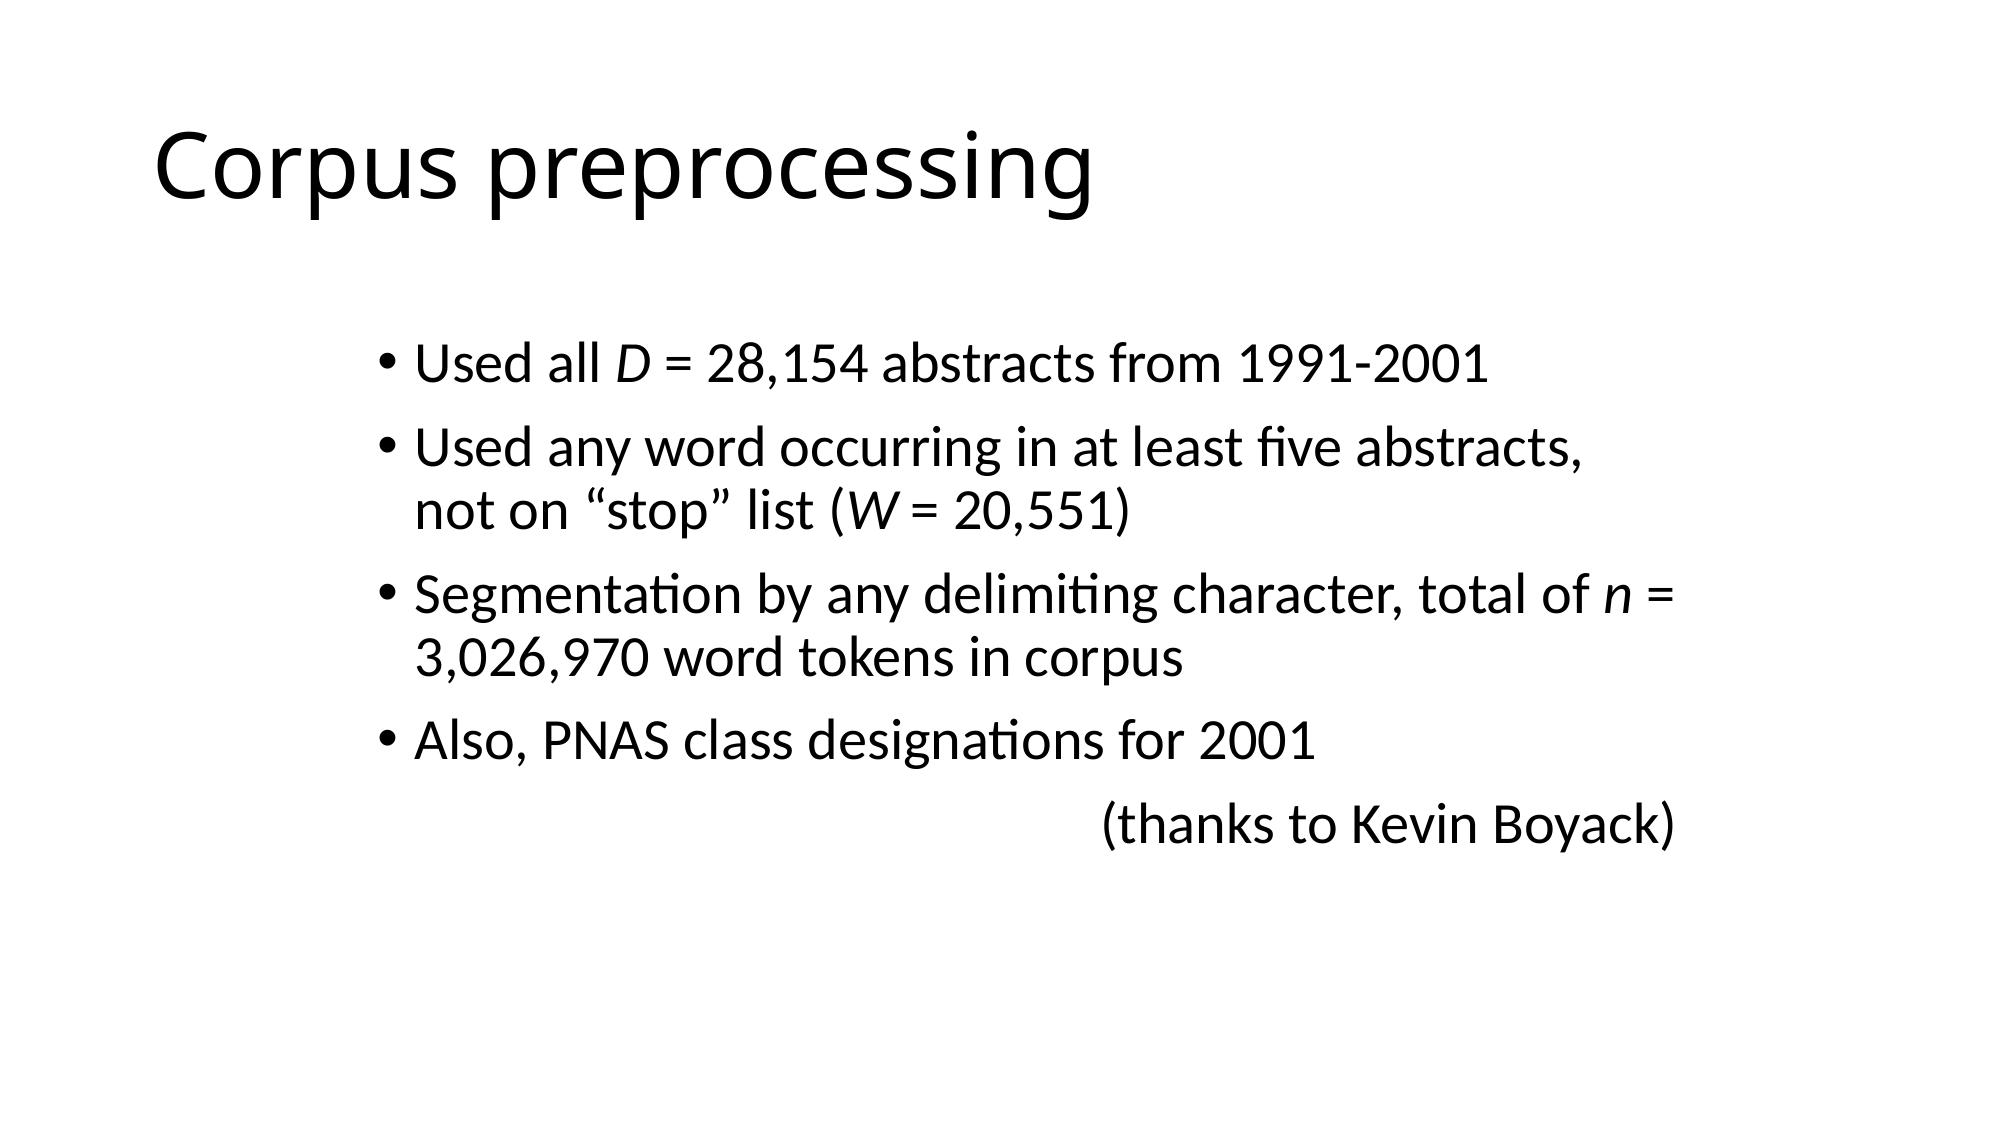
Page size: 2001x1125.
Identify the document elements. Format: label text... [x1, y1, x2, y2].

list Used all D = 28,154 abstracts from 1991-2001 Used any word occurring in at least five abstracts, not on “stop” list (W = 20,551) Segmentation by any delimiting character, total of n = 3,026,970 word tokens in corpus Also, PNAS class designations for 2001 (thanks to Kevin Boyack) [362, 324, 1693, 1000]
title Corpus preprocessing [137, 59, 1863, 278]
